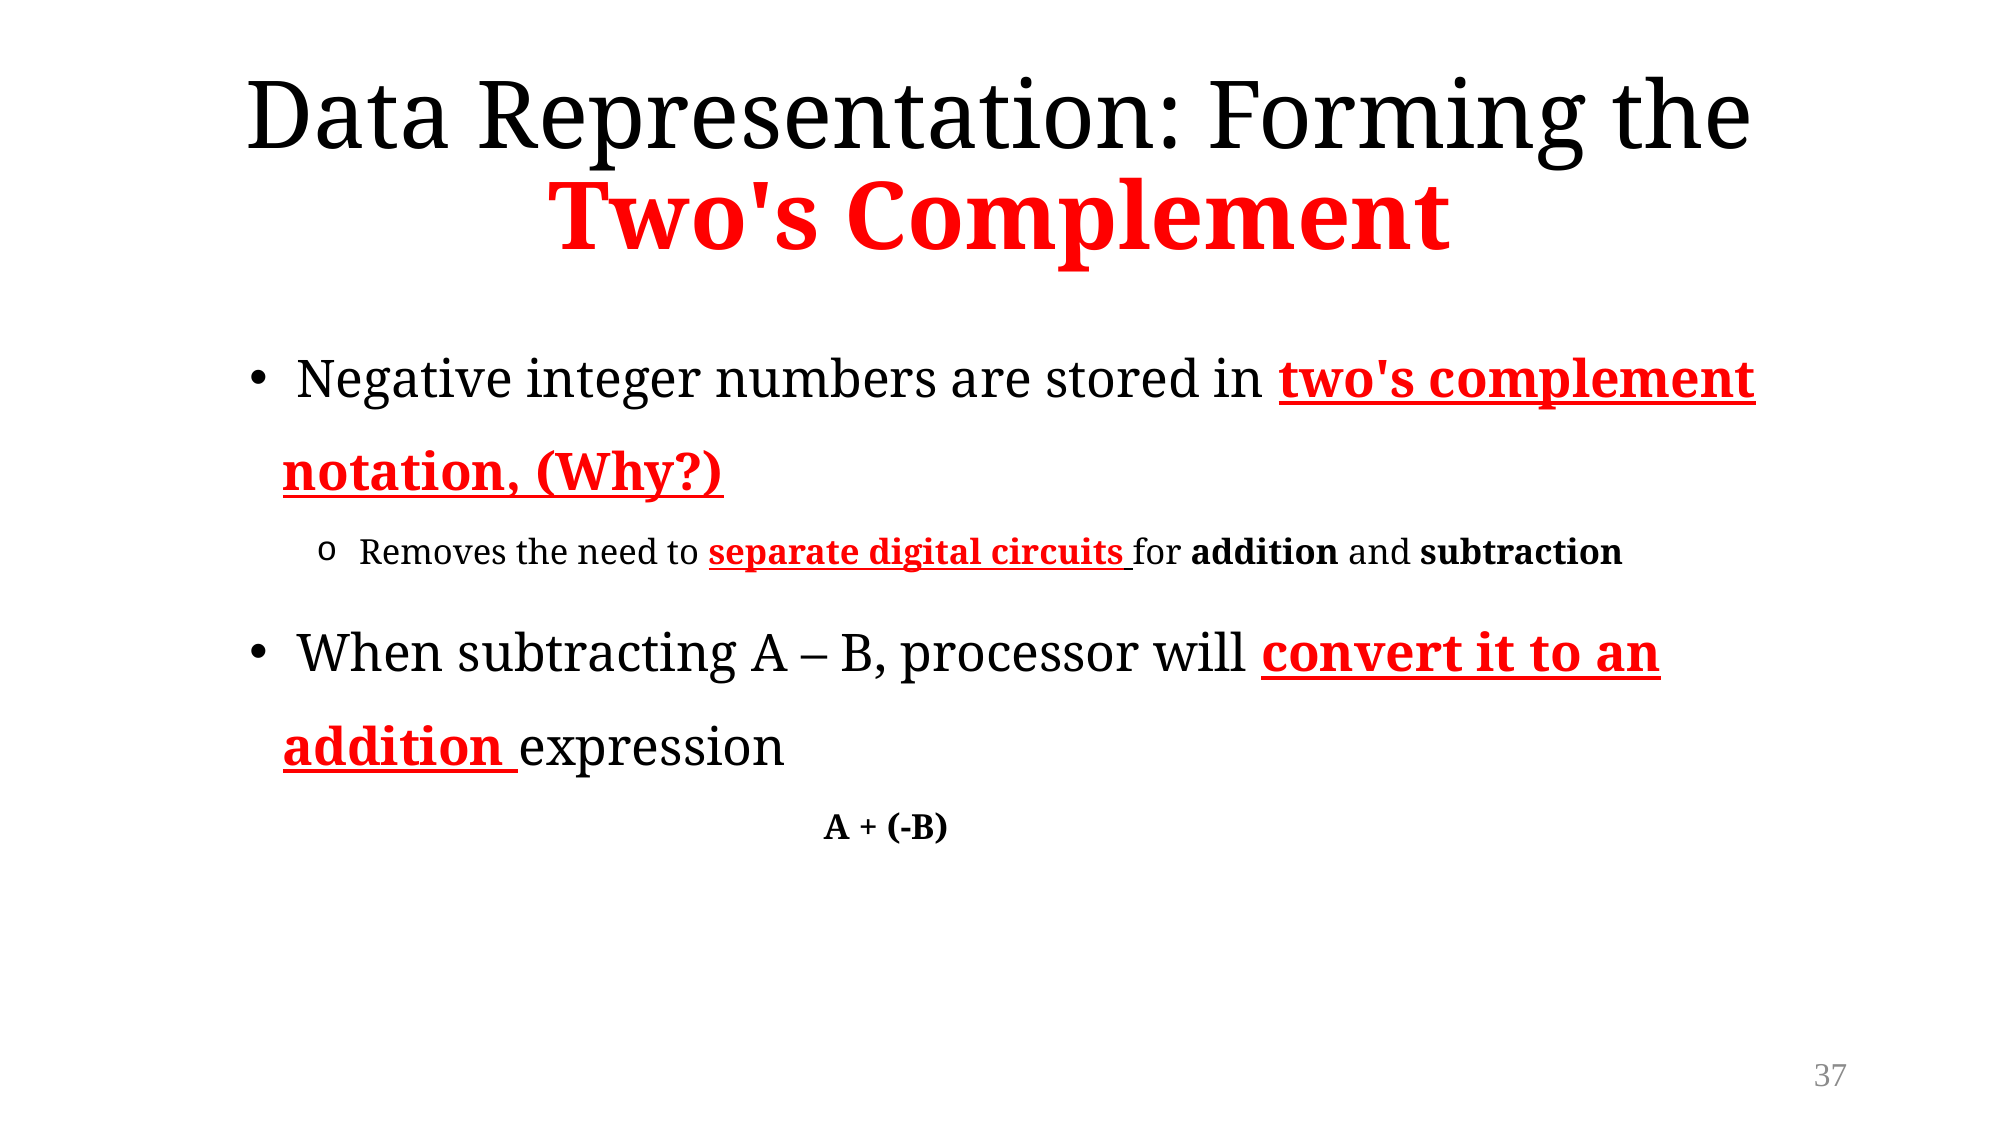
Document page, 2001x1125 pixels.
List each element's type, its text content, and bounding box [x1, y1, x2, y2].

slide_number 37 [1412, 1042, 1863, 1103]
title Data Representation: Forming the Two's Complement [137, 59, 1863, 278]
list Negative integer numbers are stored in two's complement notation, (Why?) Removes the need to separate digital circuits for addition and subtraction When subtracting A – B, processor will convert it to an addition expression A + (-B) [234, 306, 1803, 855]
